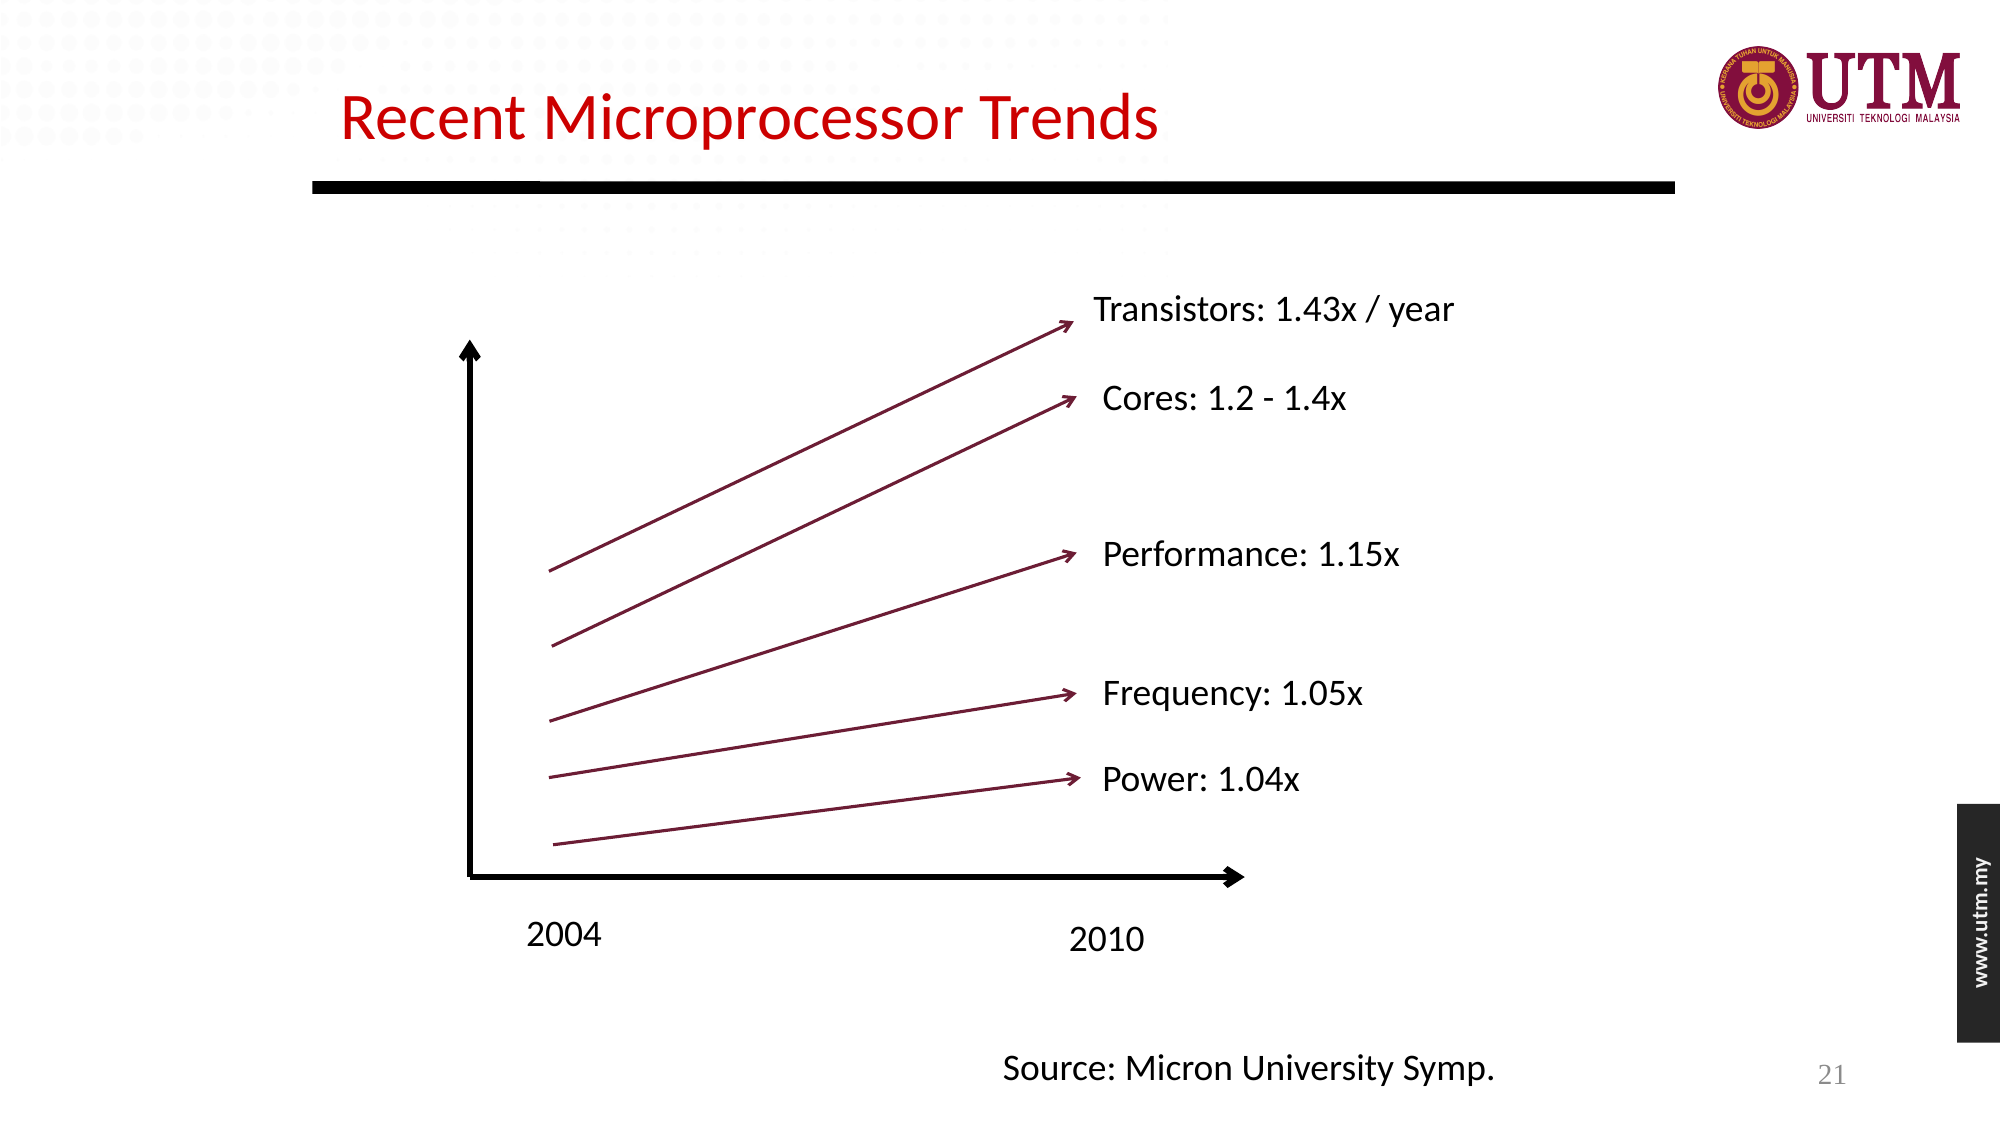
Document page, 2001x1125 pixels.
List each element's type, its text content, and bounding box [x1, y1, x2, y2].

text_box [548, 693, 1077, 778]
picture [1718, 46, 1960, 129]
text_box Source: Micron University Symp. [988, 1035, 1512, 1096]
slide_number 21 [1412, 1042, 1863, 1103]
text_box Recent Microprocessor Trends [326, 65, 1176, 160]
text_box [551, 396, 1077, 552]
text_box Transistors: 1.43x / year [1078, 276, 1471, 337]
text_box Cores: 1.2 - 1.4x [1087, 365, 1362, 426]
text_box Frequency: 1.05x [1088, 660, 1379, 721]
text_box 2004 [502, 902, 618, 962]
picture [1, 0, 1168, 301]
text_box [549, 552, 1077, 693]
text_box Power: 1.04x [1087, 747, 1316, 807]
text_box Performance: 1.15x [1088, 522, 1416, 582]
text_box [553, 777, 1081, 845]
text_box 2010 [1045, 906, 1160, 967]
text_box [548, 321, 1074, 572]
